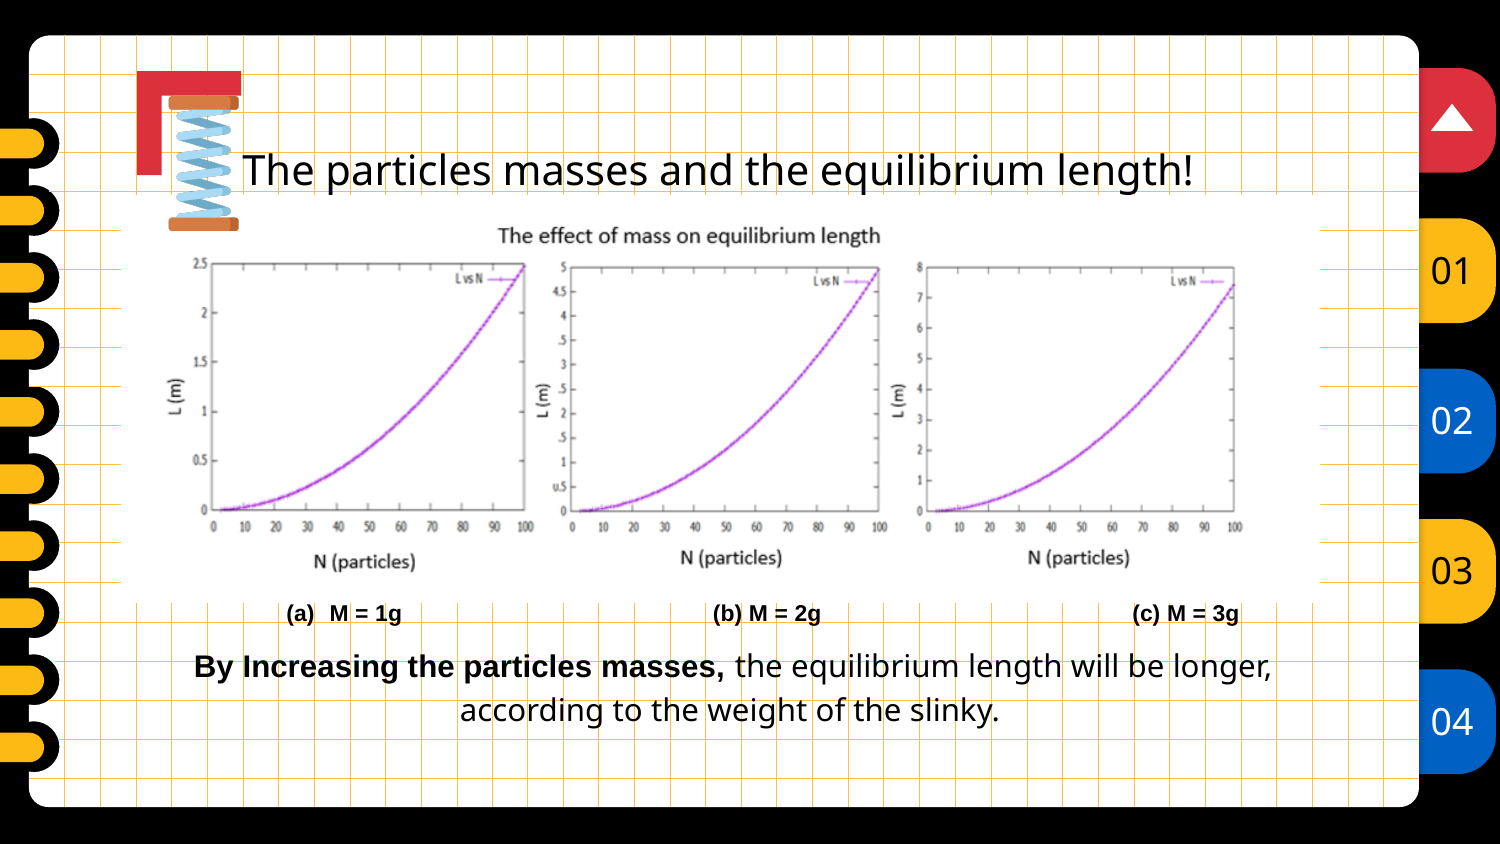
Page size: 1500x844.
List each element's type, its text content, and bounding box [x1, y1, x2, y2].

text_box By Increasing the particles masses, the equilibrium length will be longer, according to the weight of the slinky. [121, 626, 1346, 743]
picture [121, 96, 1321, 603]
text_box [137, 71, 242, 95]
text_box (a) M = 1g (b) M = 2g (c) M = 3g [121, 610, 1320, 626]
text_box The particles masses and the equilibrium length! [275, 128, 1378, 209]
